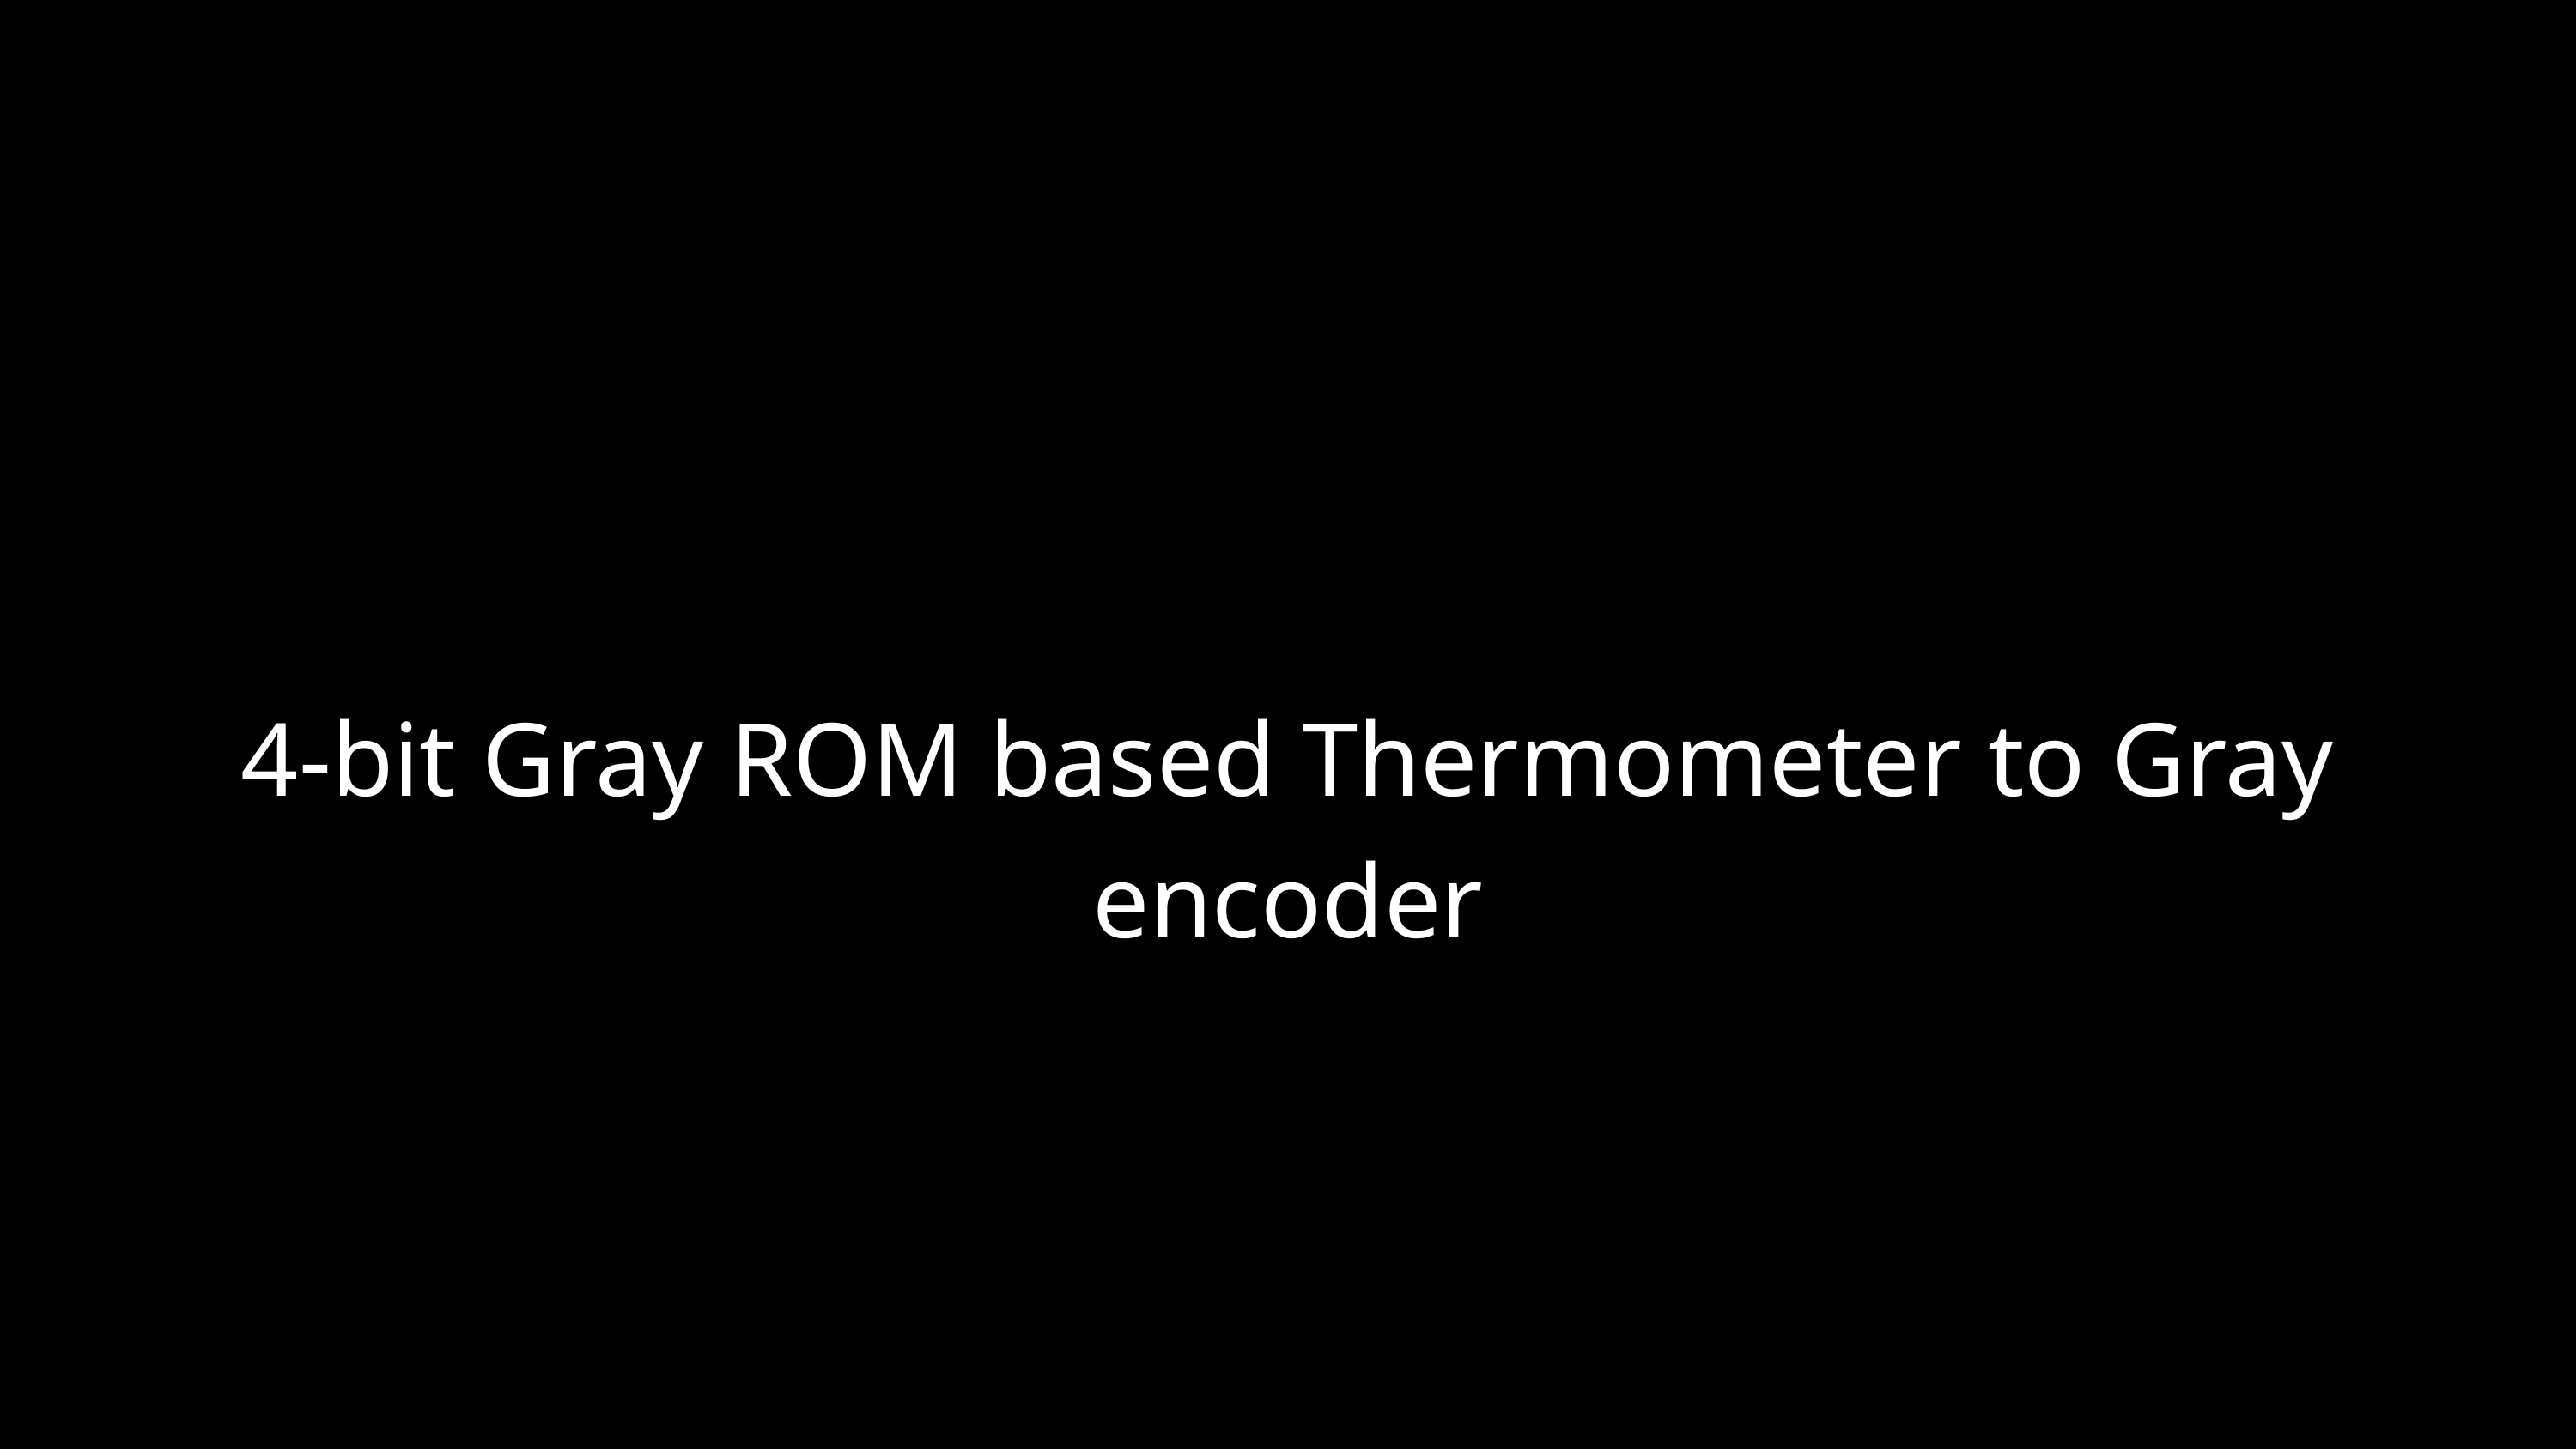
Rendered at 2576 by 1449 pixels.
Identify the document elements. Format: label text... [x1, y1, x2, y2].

text_box 4-bit Gray ROM based Thermometer to Gray encoder [58, 675, 2518, 958]
